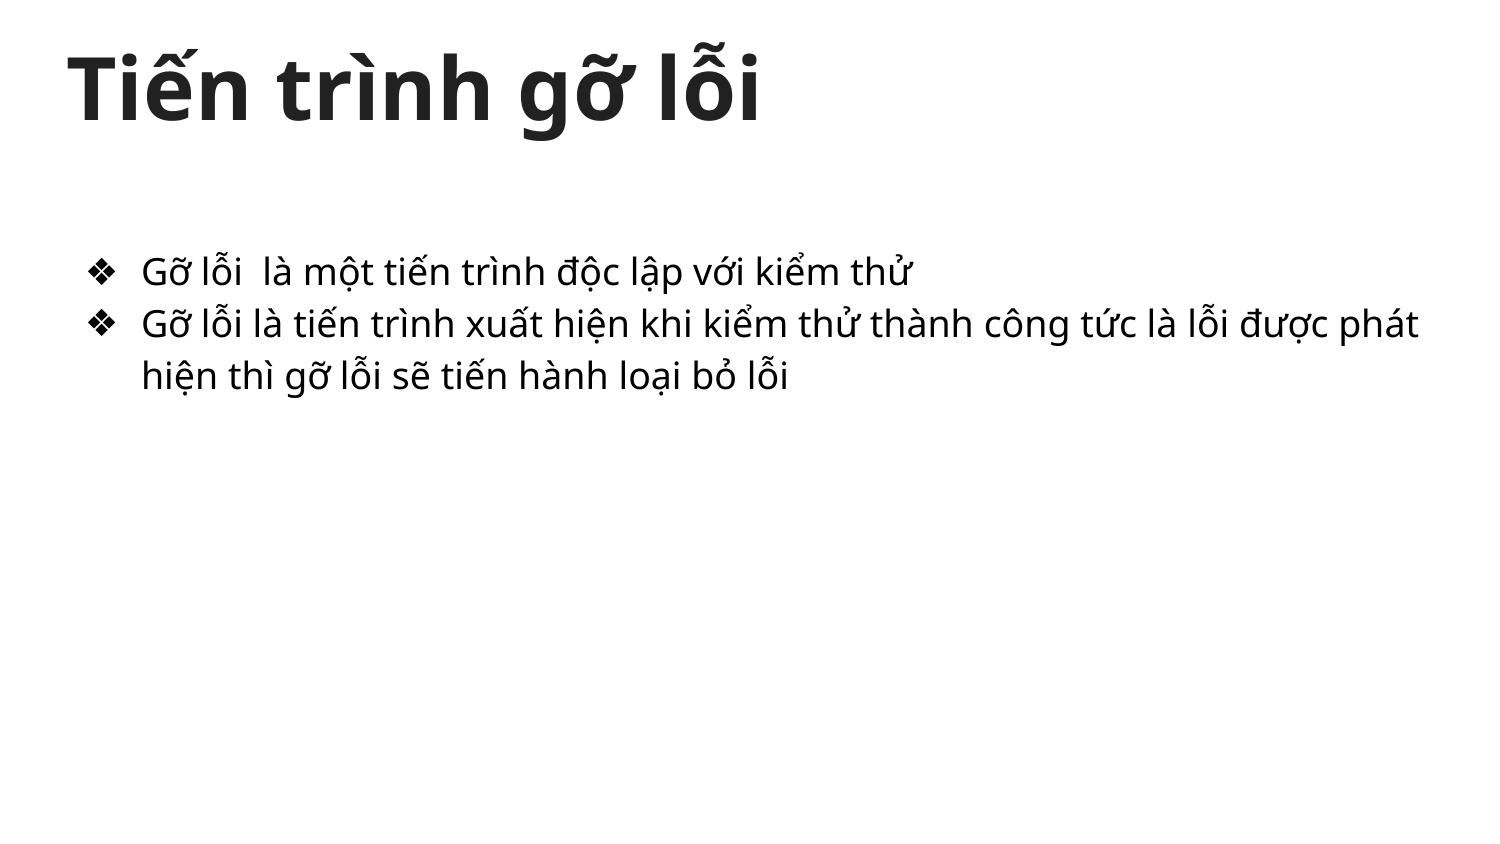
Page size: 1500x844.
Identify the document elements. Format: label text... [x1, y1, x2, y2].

title Tiến trình gỡ lỗi [51, 17, 1449, 109]
list Gỡ lỗi là một tiến trình độc lập với kiểm thử Gỡ lỗi là tiến trình xuất hiện khi kiểm thử thành công tức là lỗi được phát hiện thì gỡ lỗi sẽ tiến hành loại bỏ lỗi [51, 148, 1449, 750]
